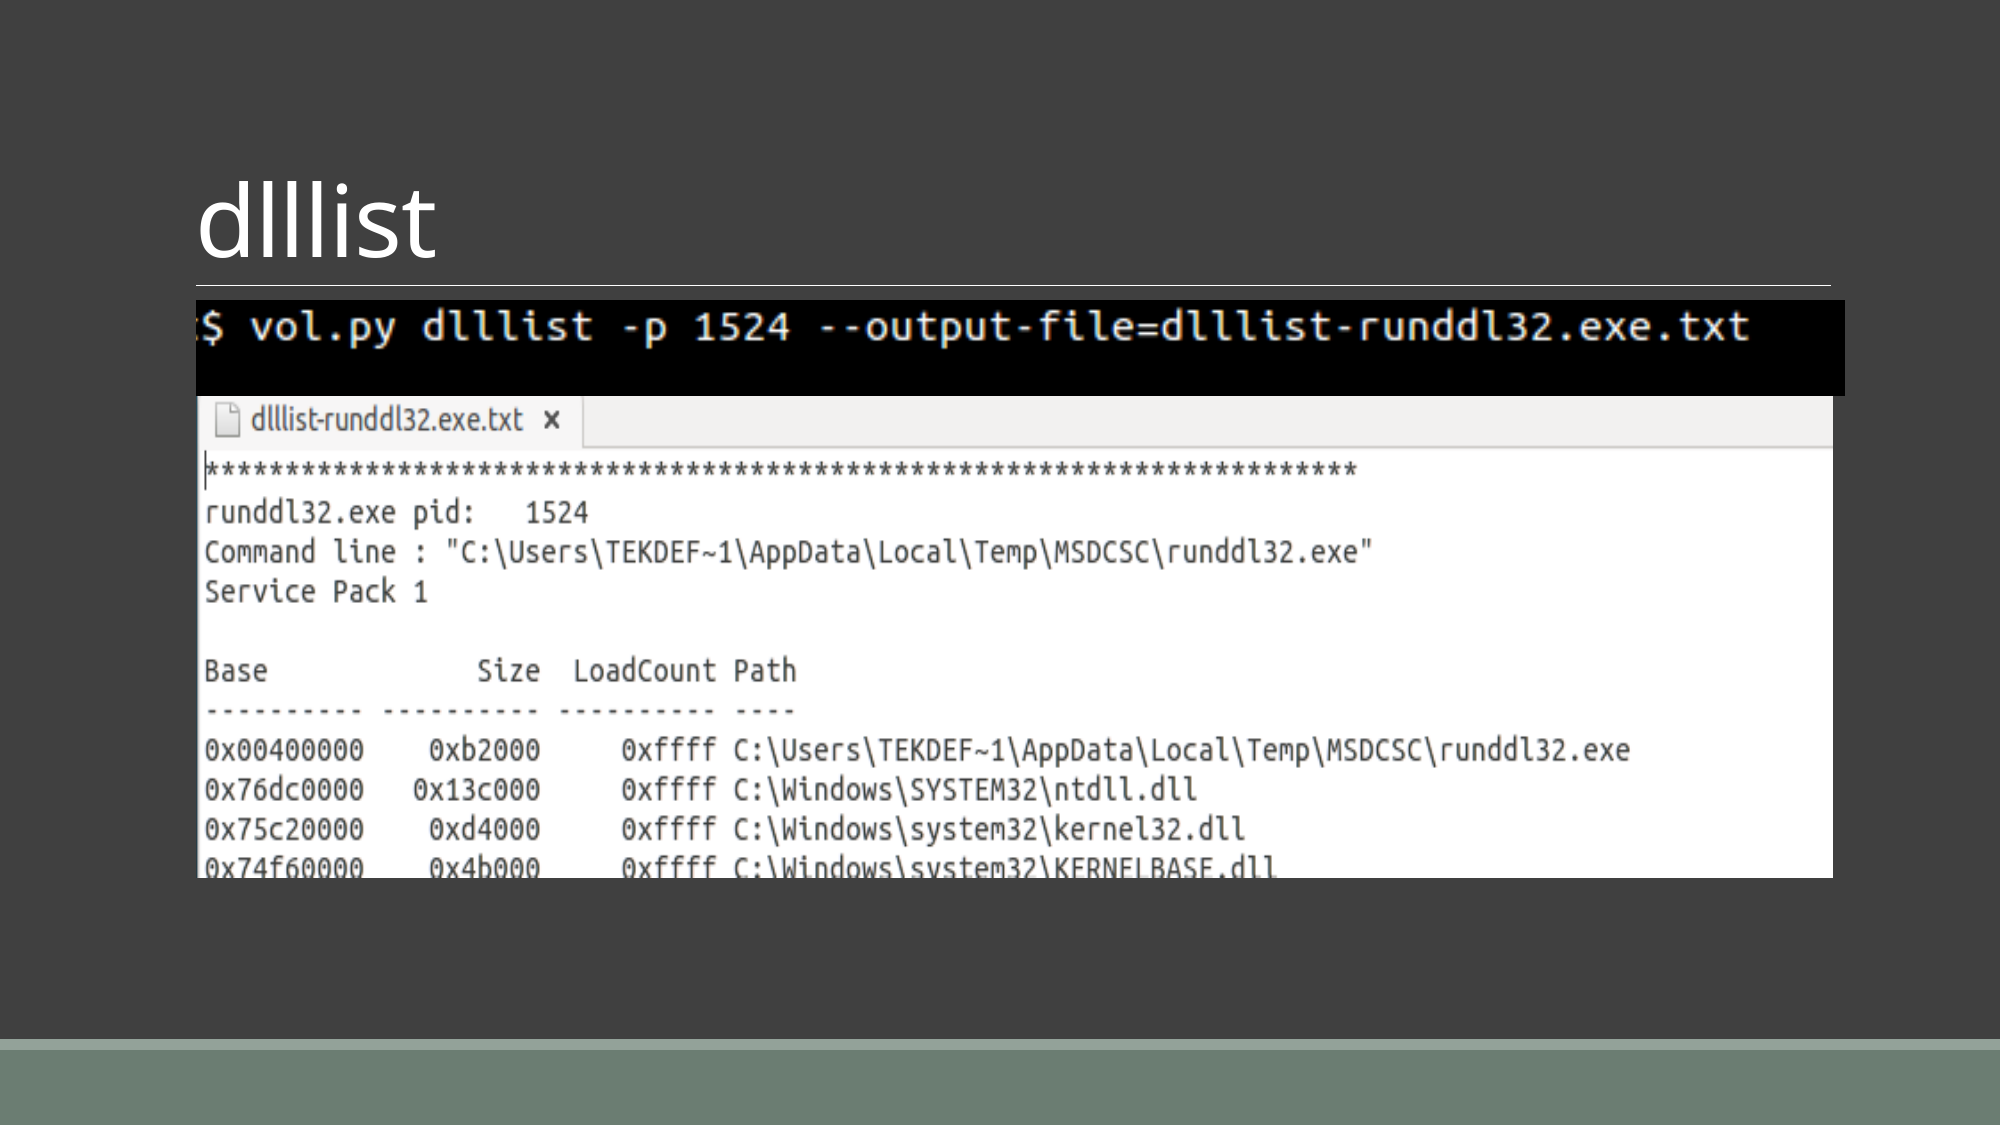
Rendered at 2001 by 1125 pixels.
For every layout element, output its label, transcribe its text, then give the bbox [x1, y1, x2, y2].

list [196, 299, 1846, 397]
title dlllist [180, 47, 1830, 285]
picture [196, 395, 1834, 879]
